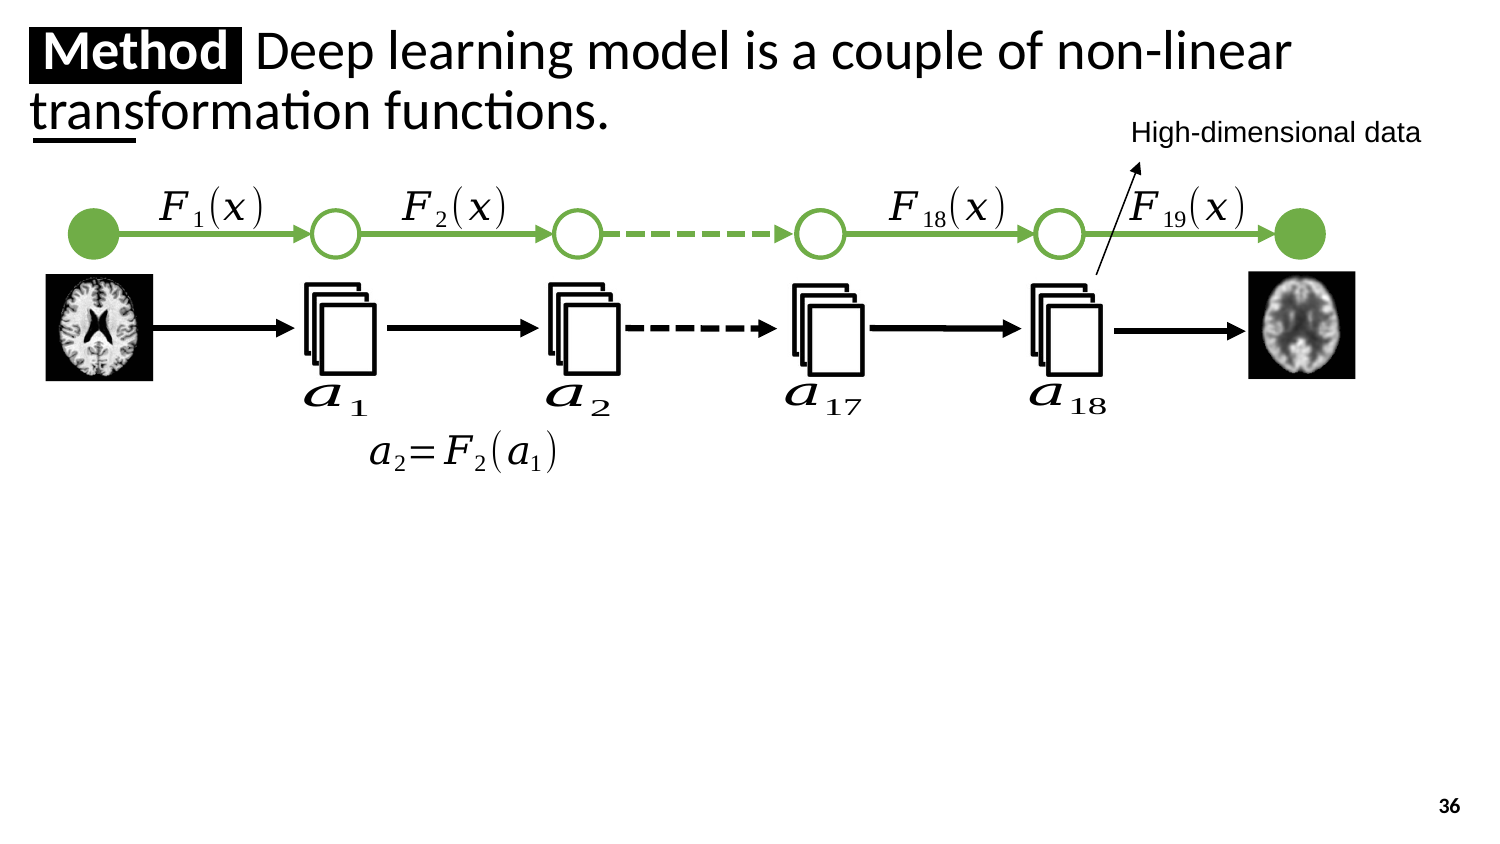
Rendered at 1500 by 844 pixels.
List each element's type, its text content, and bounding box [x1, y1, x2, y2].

title Method Deep learning model is a couple of non-linear transformation functions. [18, 0, 1500, 164]
picture [1021, 275, 1115, 382]
text_box [795, 208, 847, 260]
picture [26, 256, 169, 400]
picture [538, 274, 632, 382]
picture [1228, 254, 1372, 397]
picture [782, 275, 876, 382]
text_box [1274, 208, 1326, 253]
text_box [310, 208, 362, 260]
text_box [1034, 208, 1086, 260]
text_box [552, 208, 604, 260]
picture [294, 274, 388, 382]
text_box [1095, 161, 1141, 276]
slide_number 36 [1134, 782, 1472, 827]
text_box [67, 208, 120, 255]
text_box High-dimensional data [1116, 106, 1437, 157]
